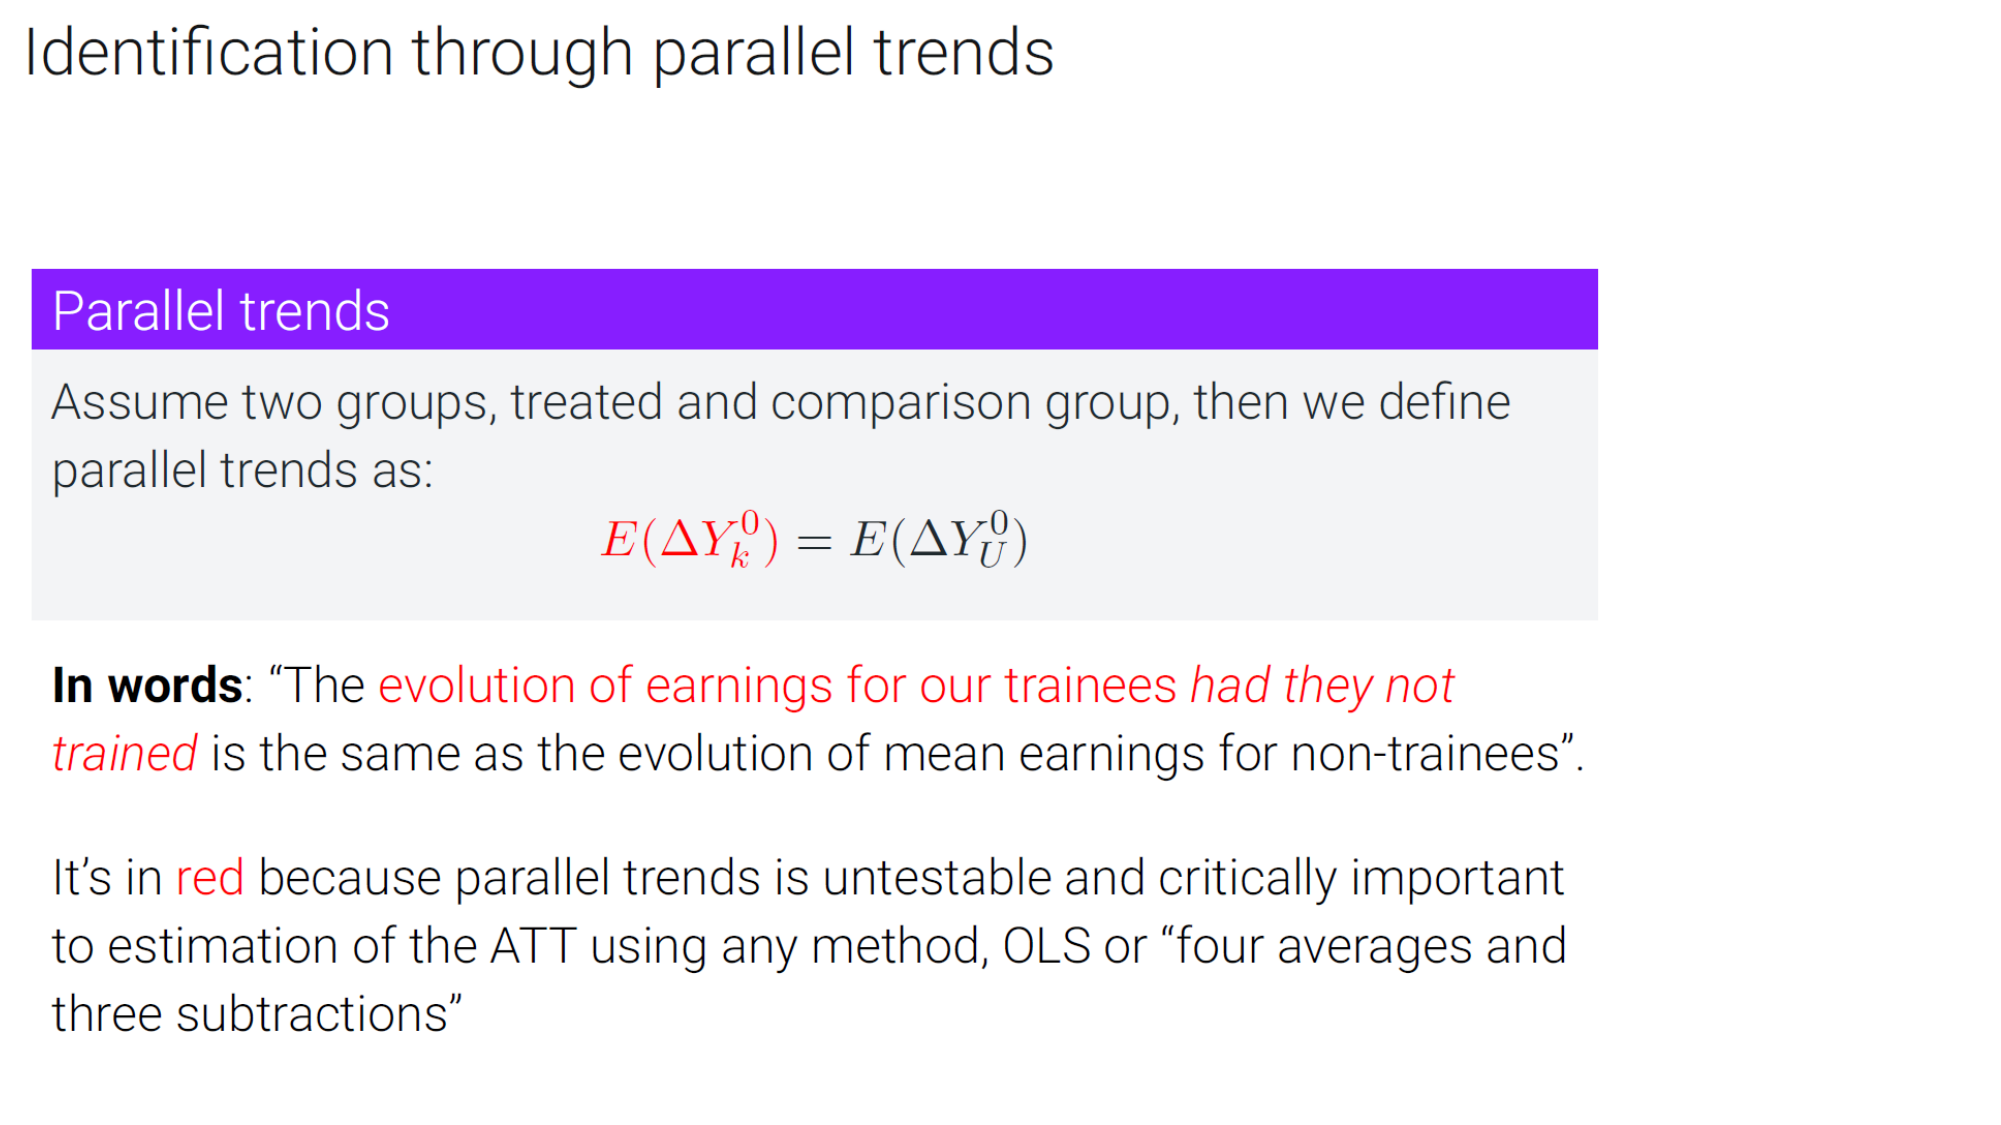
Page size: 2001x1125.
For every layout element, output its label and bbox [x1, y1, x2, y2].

picture [11, 0, 1624, 1125]
